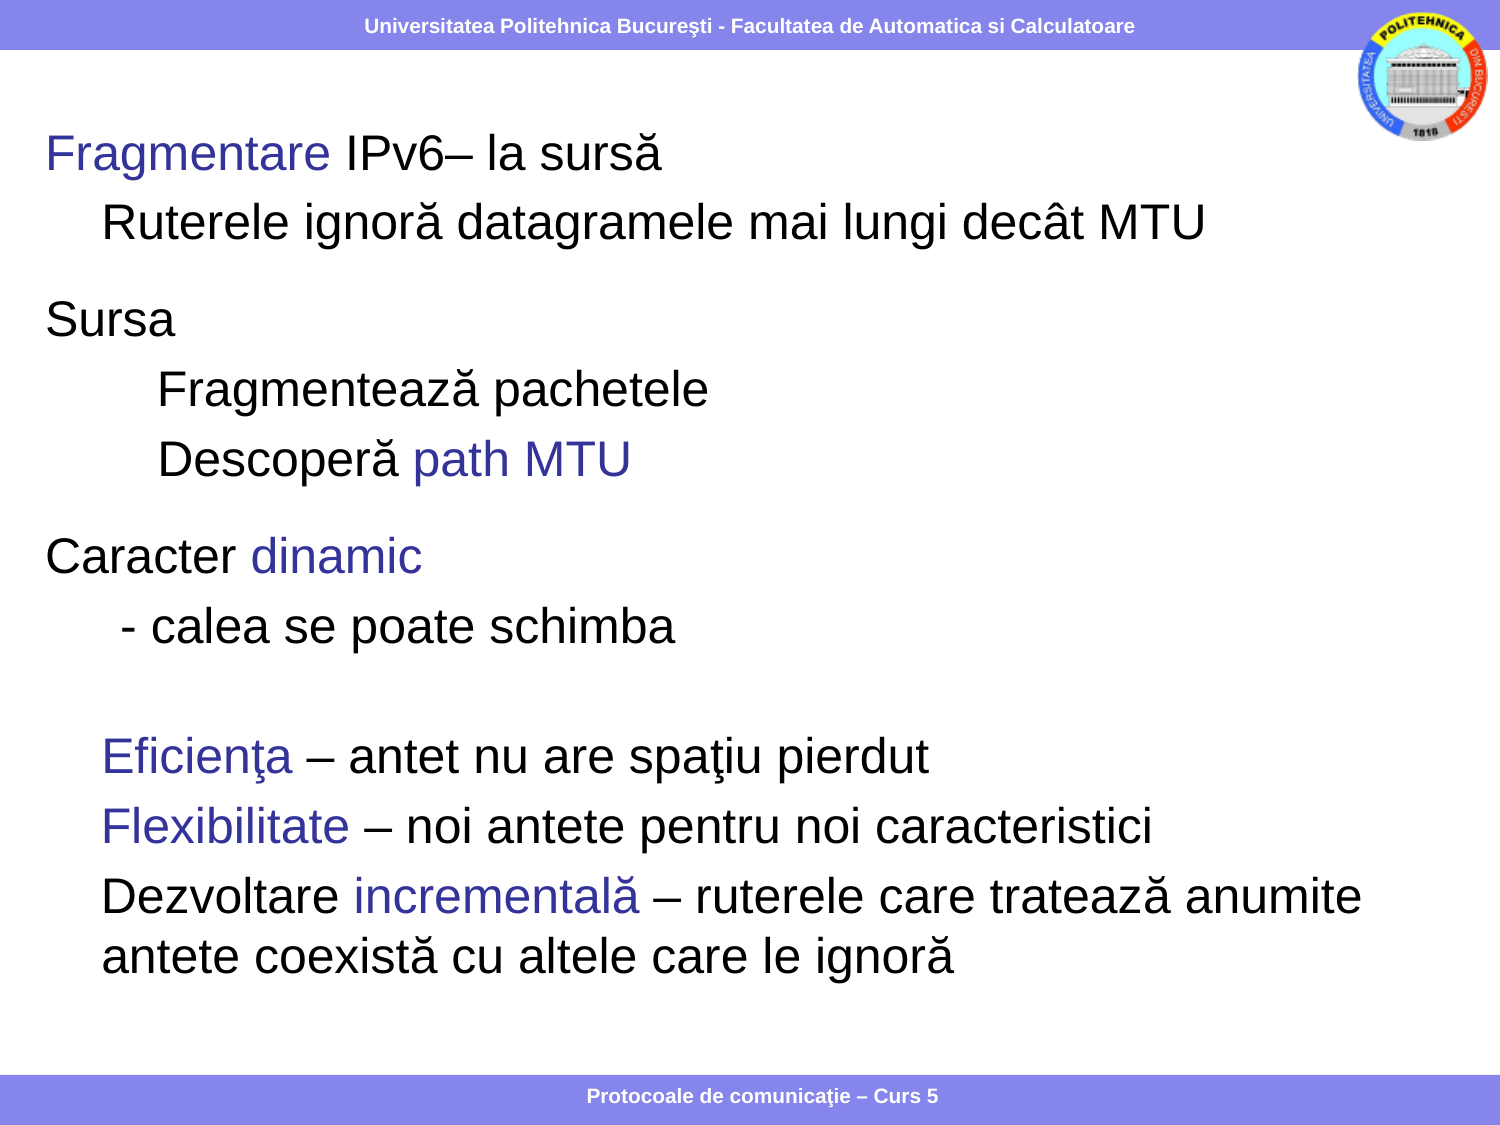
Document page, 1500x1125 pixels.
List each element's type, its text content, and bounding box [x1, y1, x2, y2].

footer Protocoale de comunicaţie – Curs 5 [387, 1074, 1138, 1125]
list Fragmentare IPv6– la sursă Ruterele ignoră datagramele mai lungi decât MTU Sursa Fragmentează pachetele Descoperă path MTU Caracter dinamic - calea se poate schimba Eficienţa – antet nu are spaţiu pierdut Flexibilitate – noi antete pentru noi caracteristici Dezvoltare incrementală – ruterele care tratează anumite antete coexistă cu altele care le ignoră [29, 112, 1468, 1050]
picture [1357, 12, 1488, 141]
